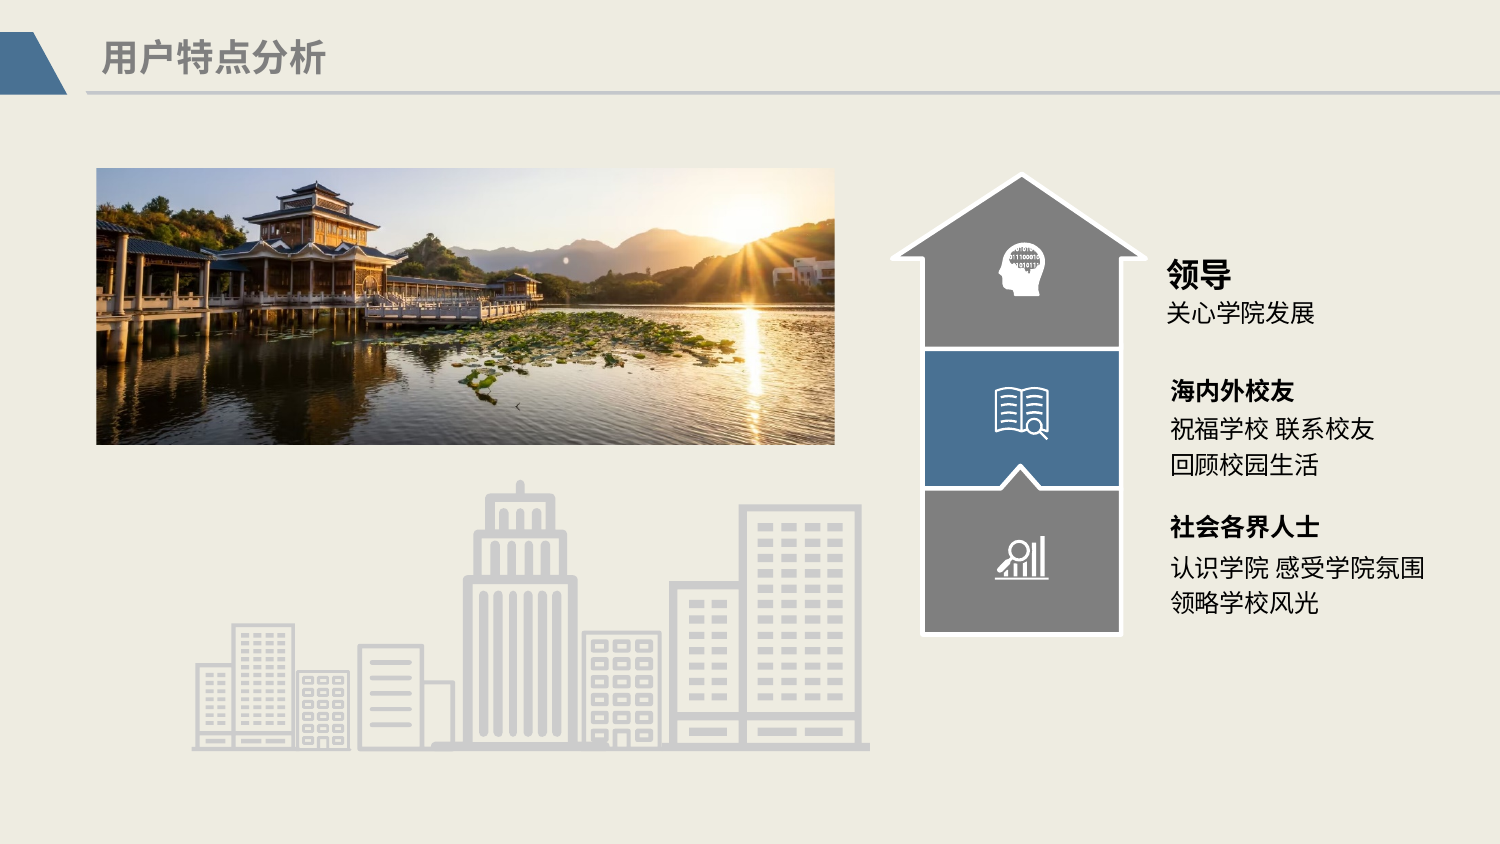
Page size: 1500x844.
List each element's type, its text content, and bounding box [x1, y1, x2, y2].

text_box 用户特点分析 [86, 26, 430, 86]
picture [95, 168, 835, 445]
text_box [191, 479, 871, 752]
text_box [1155, 372, 1437, 486]
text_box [922, 357, 1122, 465]
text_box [1151, 256, 1450, 334]
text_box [1155, 507, 1454, 624]
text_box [922, 465, 1122, 635]
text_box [891, 173, 1146, 350]
